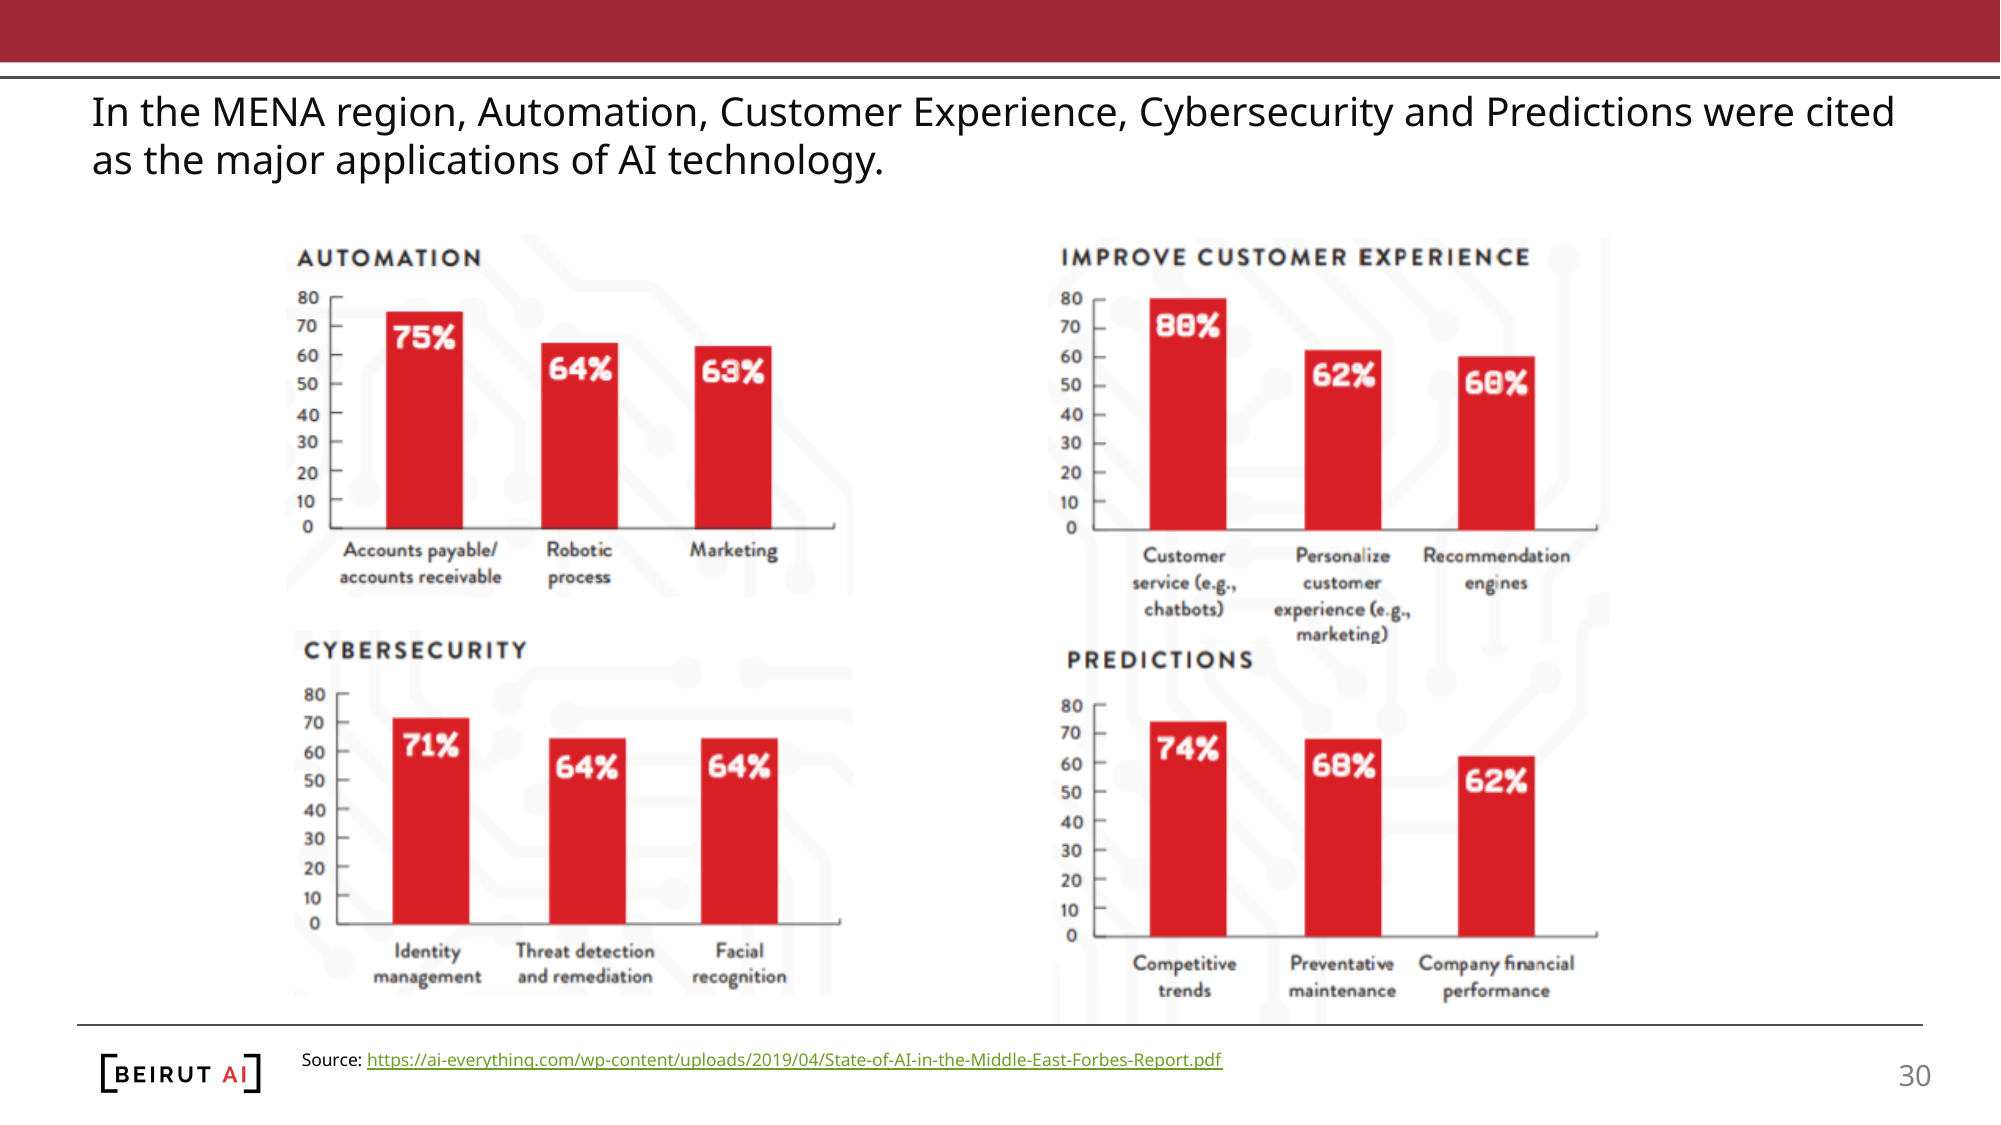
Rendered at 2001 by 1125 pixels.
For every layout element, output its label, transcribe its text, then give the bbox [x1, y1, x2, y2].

picture [294, 629, 853, 996]
title In the MENA region, Automation, Customer Experience, Cybersecurity and Predictions were cited as the major applications of AI technology. [76, 79, 1924, 238]
picture [1048, 237, 1613, 1024]
list Source: https://ai-everything.com/wp-content/uploads/2019/04/State-of-AI-in-the-Middle-East-Forbes-Report.pdf [286, 1041, 1246, 1087]
picture [286, 235, 853, 598]
picture [43, 1005, 321, 1125]
